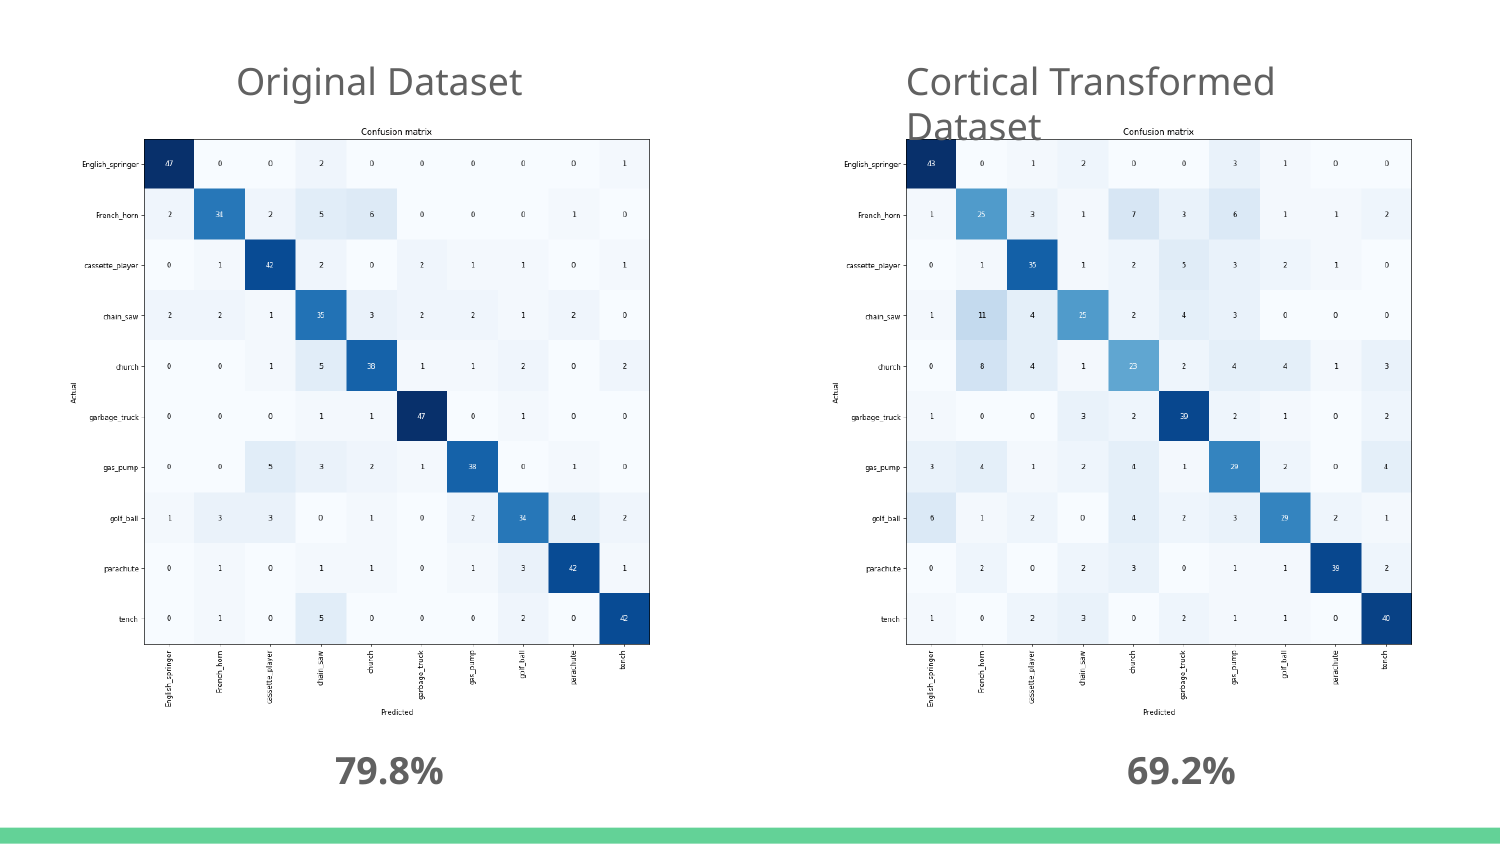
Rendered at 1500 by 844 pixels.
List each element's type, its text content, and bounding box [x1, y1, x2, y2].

text_box Original Dataset [220, 42, 574, 121]
picture [828, 122, 1419, 721]
picture [65, 122, 656, 721]
text_box 79.8% [320, 732, 475, 802]
text_box 69.2% [1112, 732, 1267, 802]
text_box Cortical Transformed Dataset [890, 42, 1429, 138]
